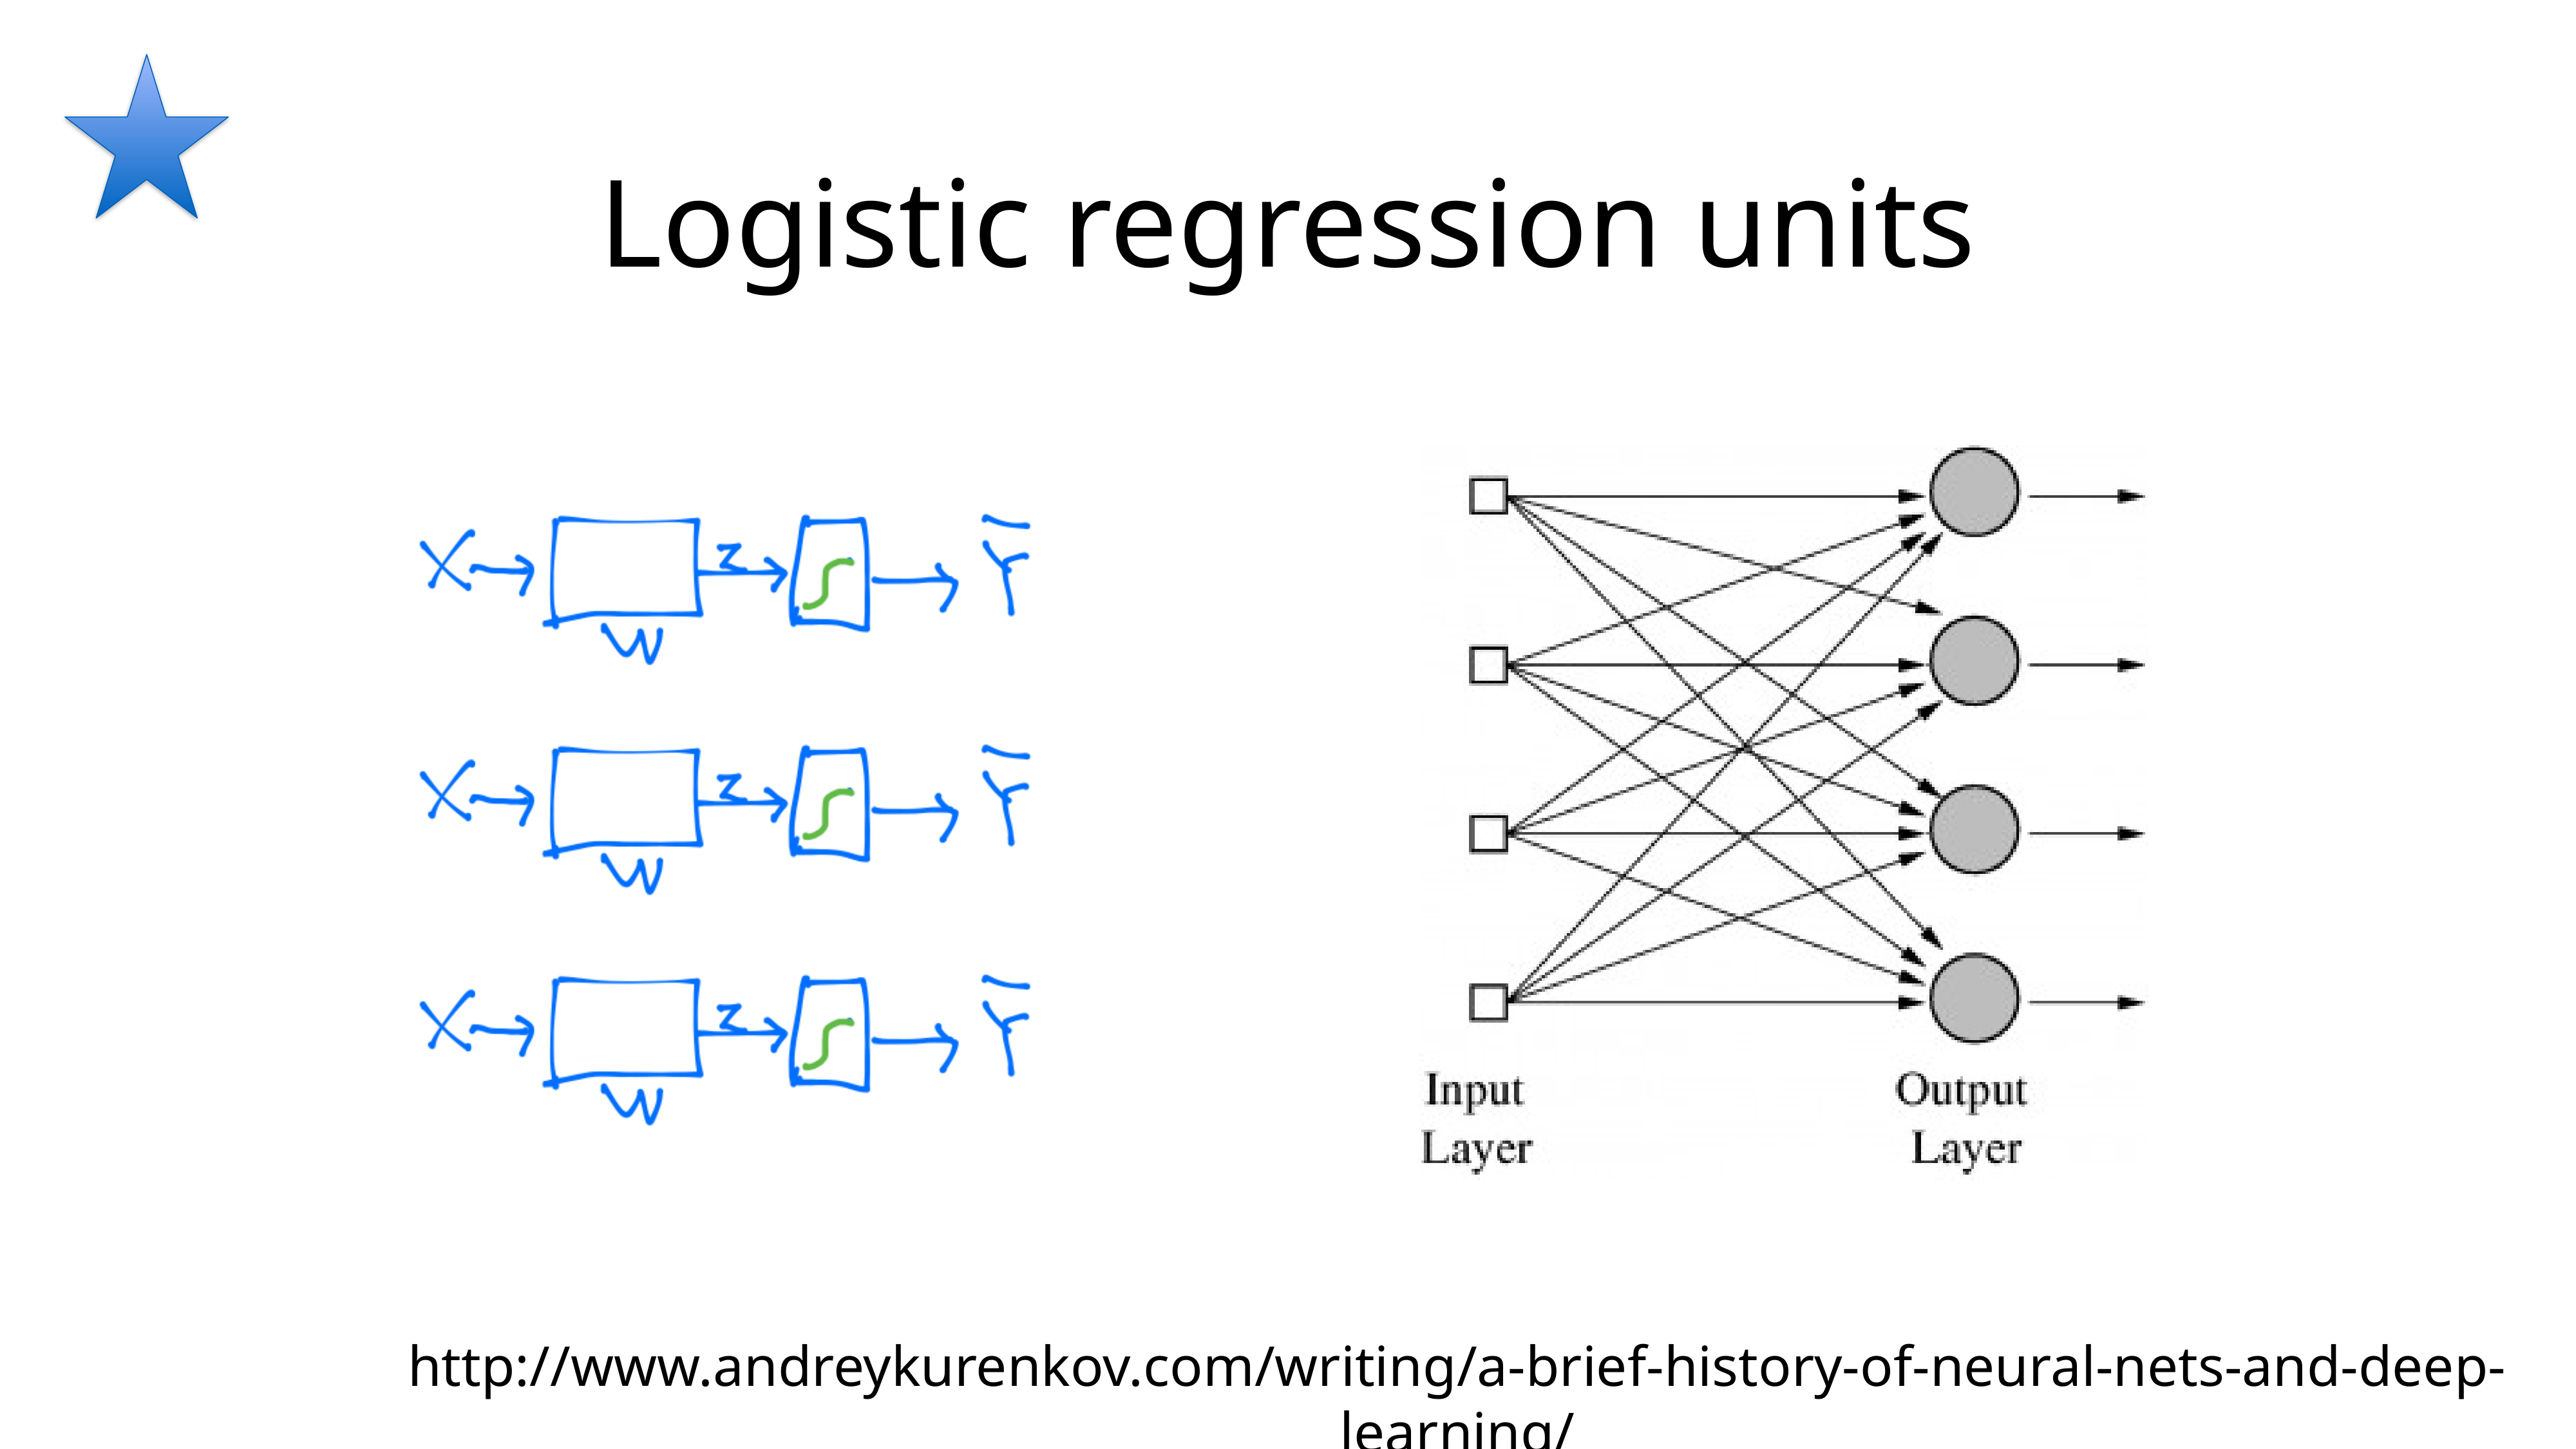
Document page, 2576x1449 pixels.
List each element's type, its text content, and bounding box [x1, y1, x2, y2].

text_box http://www.andreykurenkov.com/writing/a-brief-history-of-neural-nets-and-deep-learning/ [366, 1356, 2549, 1438]
picture [380, 486, 1049, 679]
picture [1419, 445, 2148, 1180]
picture [380, 947, 1049, 1139]
picture [380, 716, 1049, 909]
title Logistic regression units [0, 37, 2576, 401]
text_box [64, 53, 229, 219]
